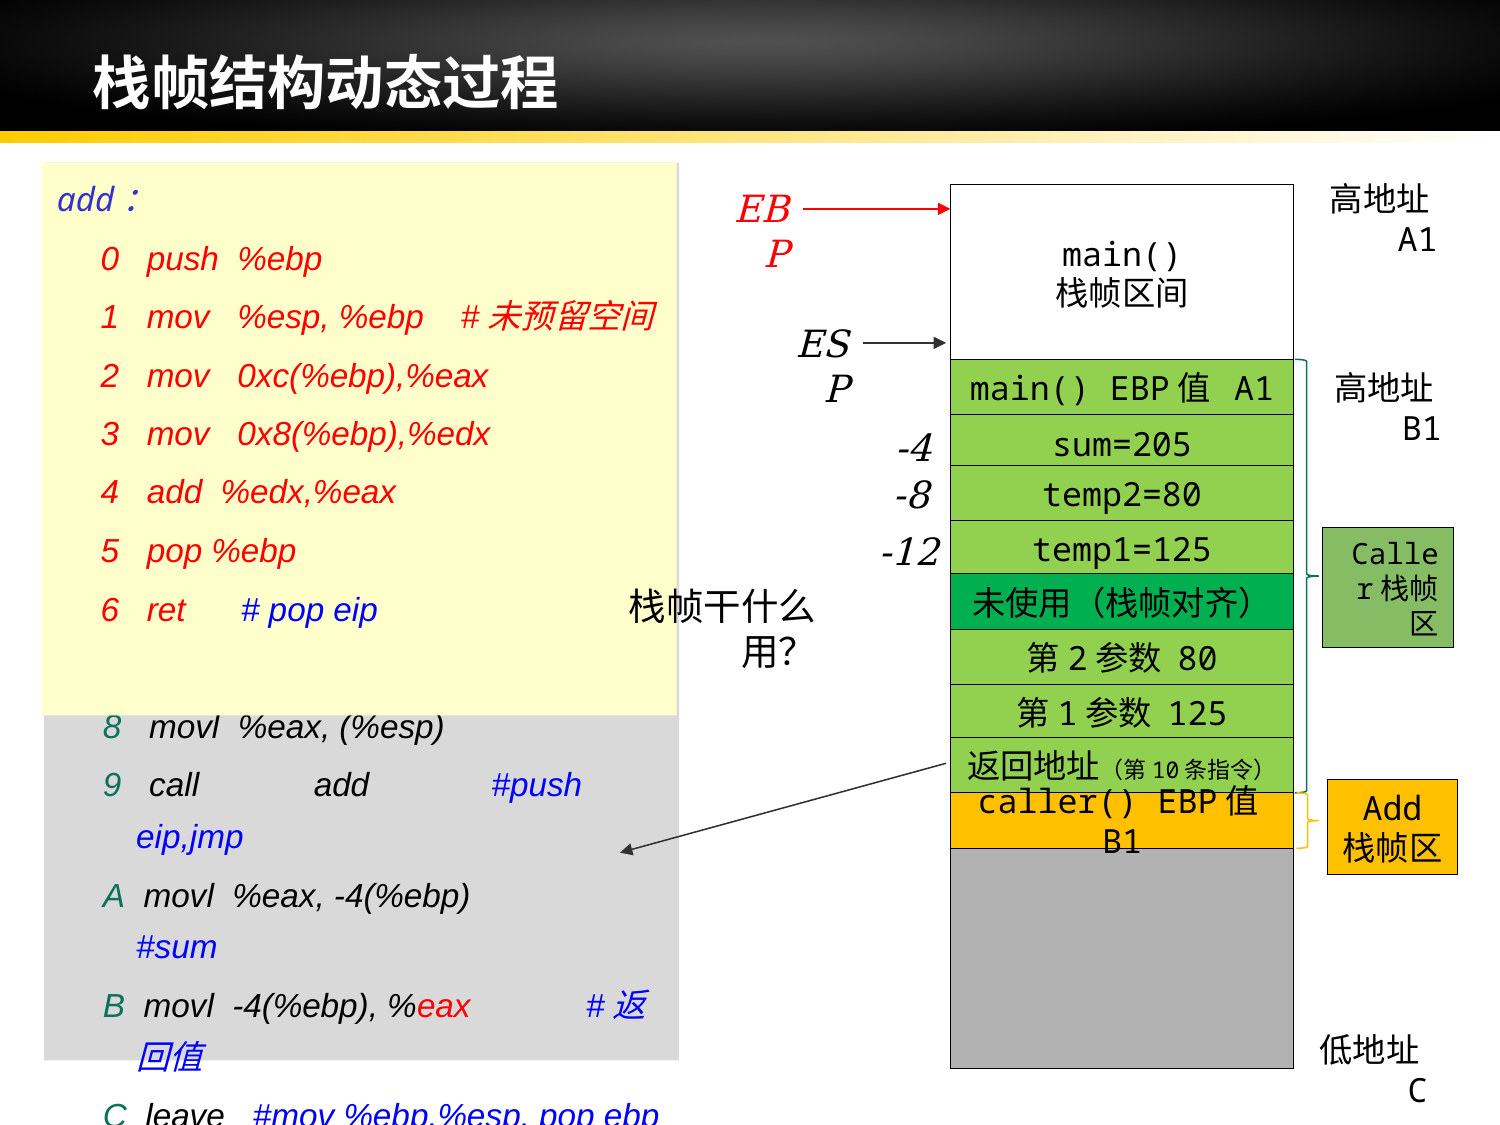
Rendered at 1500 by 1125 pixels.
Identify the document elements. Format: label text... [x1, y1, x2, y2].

text_box main() 栈帧区间 [950, 184, 1294, 357]
text_box add： 0 push %ebp 1 mov %esp, %ebp #未预留空间 2 mov 0xc(%ebp),%eax 3 mov 0x8(%ebp),%edx 4 add %edx,%eax 5 pop %ebp 6 ret # pop eip [41, 162, 677, 716]
picture [0, 0, 1500, 131]
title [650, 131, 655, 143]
text_box -12 [854, 520, 945, 581]
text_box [761, 312, 947, 374]
table_cell Reg [738, 131, 744, 143]
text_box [619, 762, 947, 853]
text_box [950, 359, 1292, 847]
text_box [702, 177, 951, 239]
text_box -4 [863, 416, 945, 477]
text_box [1296, 779, 1459, 876]
text_box … [950, 855, 1294, 1069]
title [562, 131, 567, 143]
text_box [1294, 359, 1454, 780]
list caller： 0 pushl %ebp 1 movl %esp, %ebp 2 subl $24, %esp 3 movl $125, -12(%ebp) 4 movl $80, -8(%ebp) 5 movl -8(%ebp), %eax 6 movl %eax, 4(%esp) 7 movl -12(%ebp), %eax 8 movl %eax, (%esp) 9 call add #push eip,jmp A movl %eax, -4(%ebp) #sum B movl -4(%ebp), %eax #返回值 C leave #mov %ebp,%esp, pop ebp D ret # pop eip [44, 681, 680, 1061]
text_box 高地址A1 [1278, 170, 1453, 266]
text_box 低地址C [1288, 1021, 1443, 1117]
text_box -8 [861, 464, 944, 520]
title 栈帧结构动态过程 [77, 33, 1428, 130]
text_box 栈帧干什么用？ [573, 575, 832, 681]
